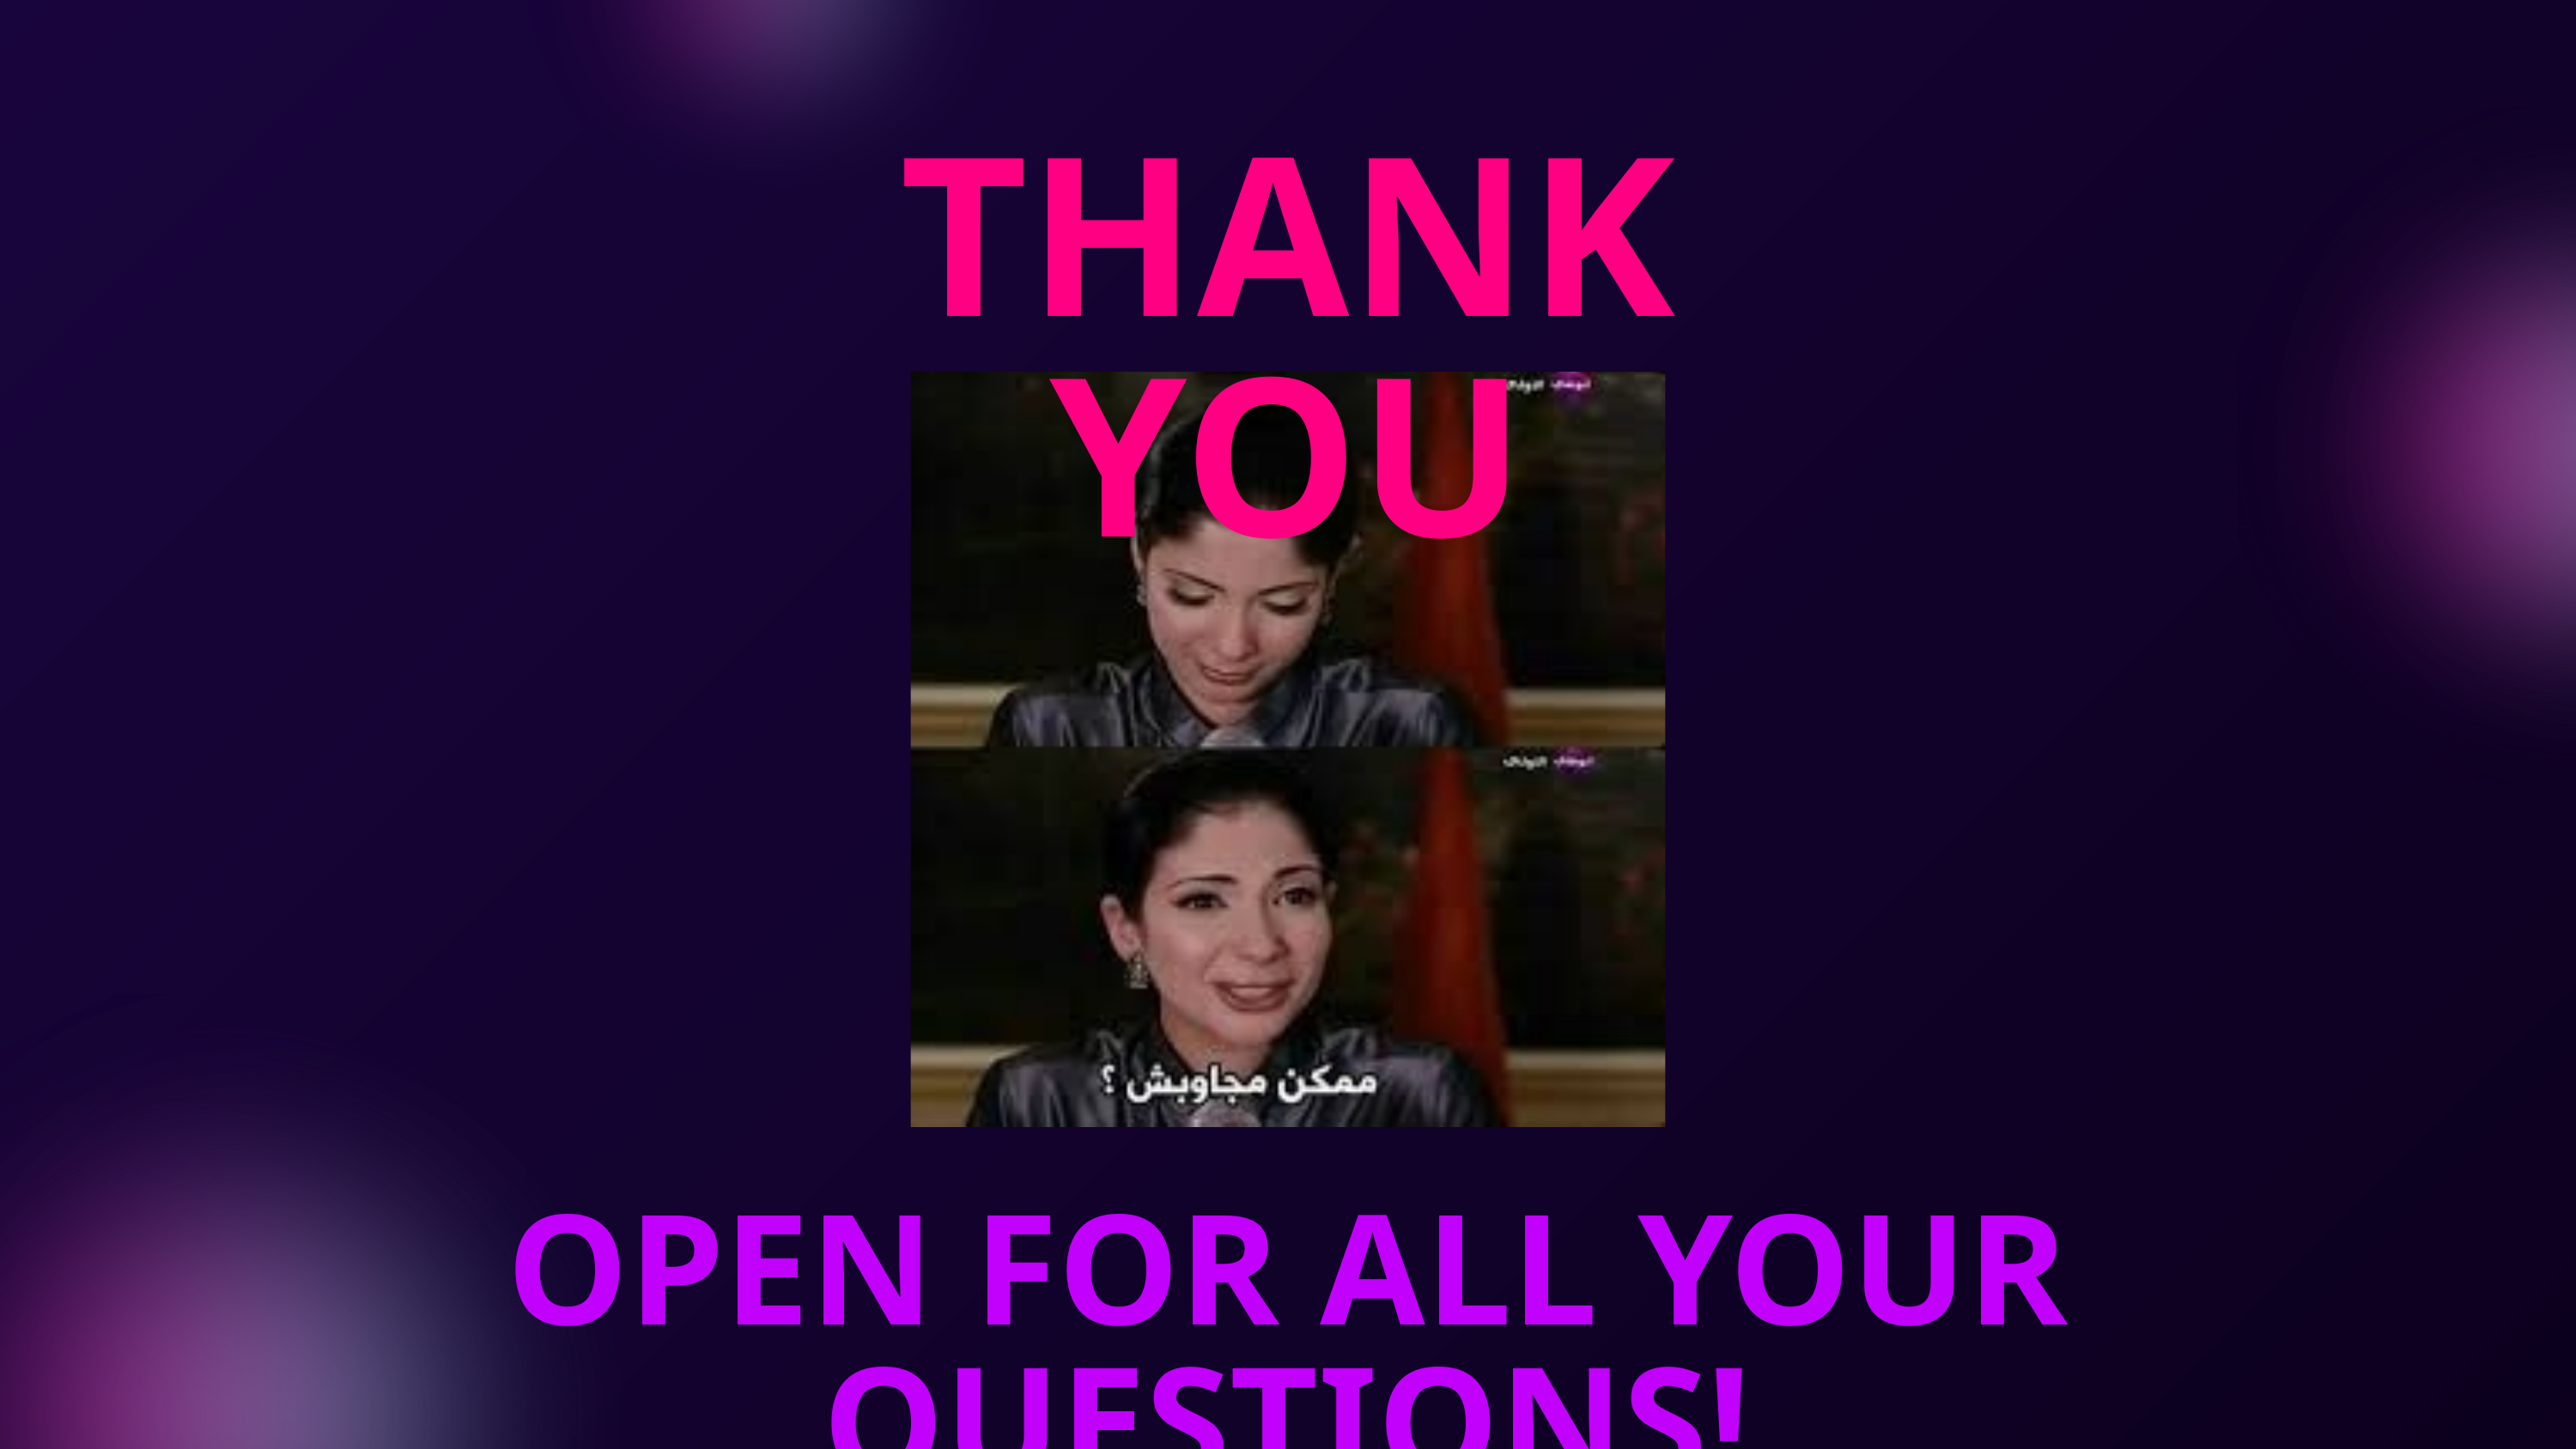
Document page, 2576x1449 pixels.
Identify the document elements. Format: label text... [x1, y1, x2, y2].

text_box OPEN FOR ALL YOUR QUESTIONS! [323, 1203, 2252, 1449]
text_box [2236, 107, 2576, 786]
text_box [910, 582, 1666, 1127]
text_box THANK YOU [823, 140, 1753, 582]
text_box [520, 0, 1015, 217]
text_box [0, 994, 646, 1449]
